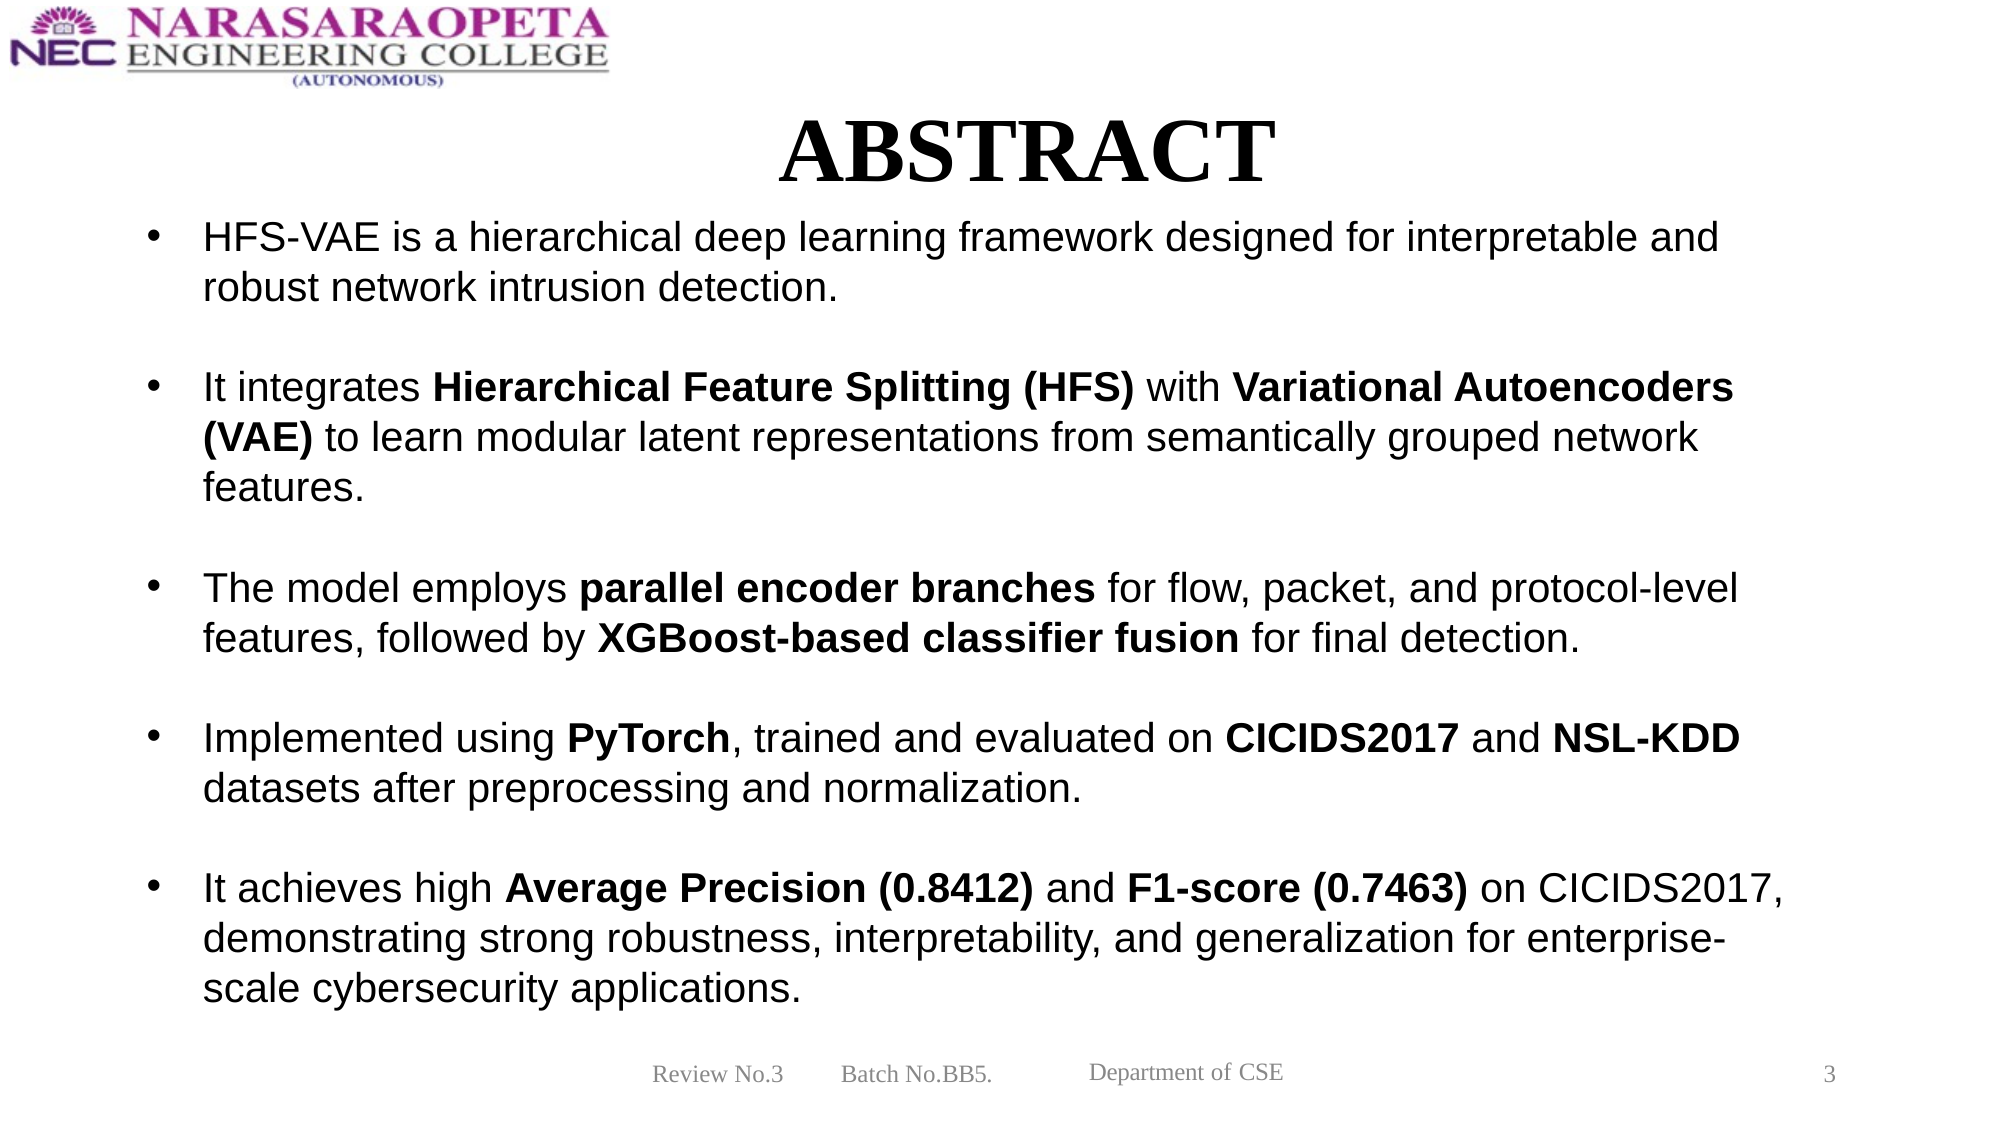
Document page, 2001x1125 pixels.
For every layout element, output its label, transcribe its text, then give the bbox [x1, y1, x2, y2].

slide_number 3 [1821, 1058, 1857, 1125]
footer Batch No.BB5. [838, 1064, 1025, 1125]
text_box HFS-VAE is a hierarchical deep learning framework designed for interpretable and robust network intrusion detection. It integrates Hierarchical Feature Splitting (HFS) with Variational Autoencoders (VAE) to learn modular latent representations from semantically grouped network features. The model employs parallel encoder branches for flow, packet, and protocol-level features, followed by XGBoost-based classifier fusion for final detection. Implemented using PyTorch, trained and evaluated on CICIDS2017 and NSL-KDD datasets after preprocessing and normalization. It achieves high Average Precision (0.8412) and F1-score (0.7463) on CICIDS2017, demonstrating strong robustness, interpretability, and generalization for enterprise-scale cybersecurity applications. [146, 207, 1822, 1064]
picture [9, 6, 611, 89]
text_box Review No.3 [650, 1064, 805, 1088]
title ABSTRACT [171, 46, 1829, 278]
text_box Department of CSE [1086, 1064, 1288, 1086]
